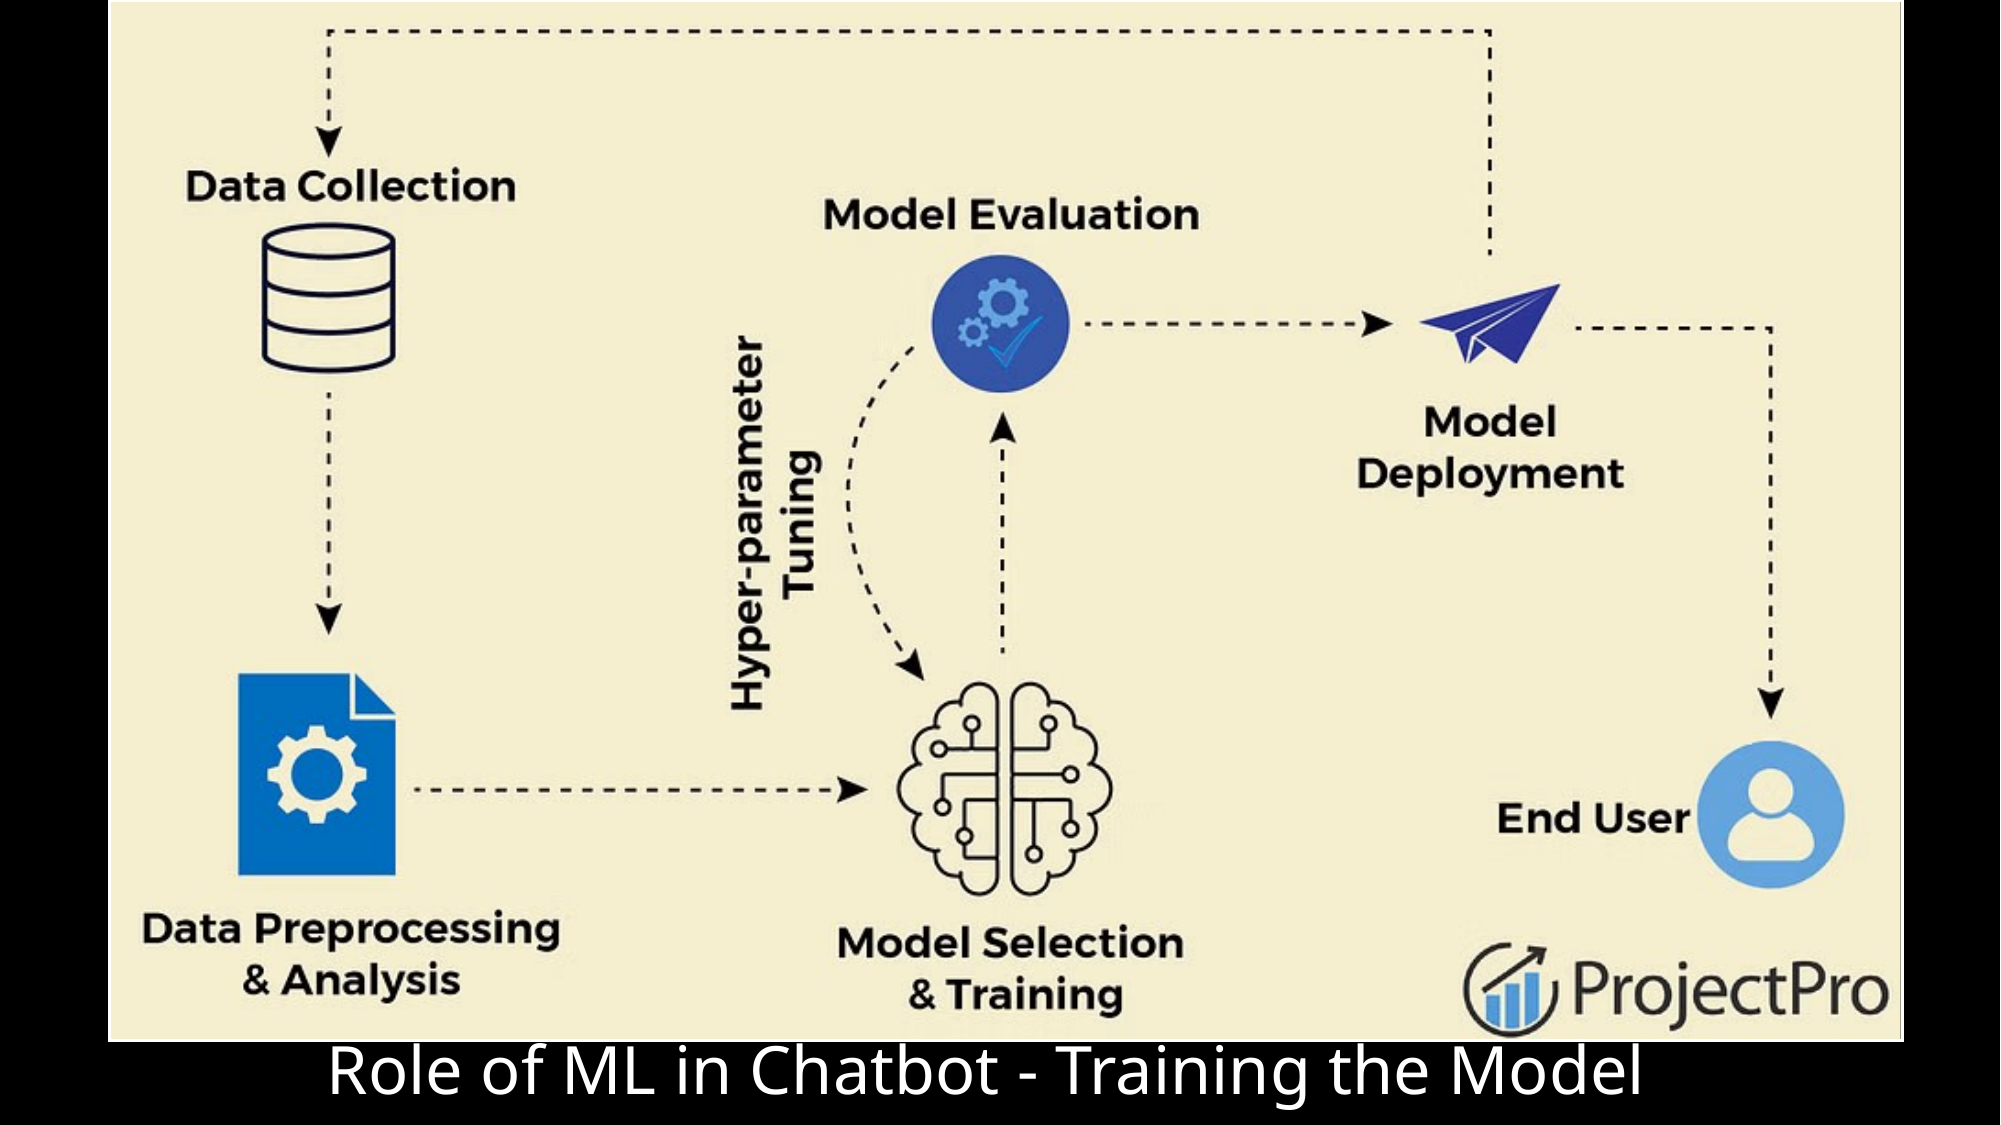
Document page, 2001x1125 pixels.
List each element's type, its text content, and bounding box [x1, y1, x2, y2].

title Role of ML in Chatbot - Training the Model [91, 1020, 1882, 1125]
picture [110, 1, 1902, 1040]
